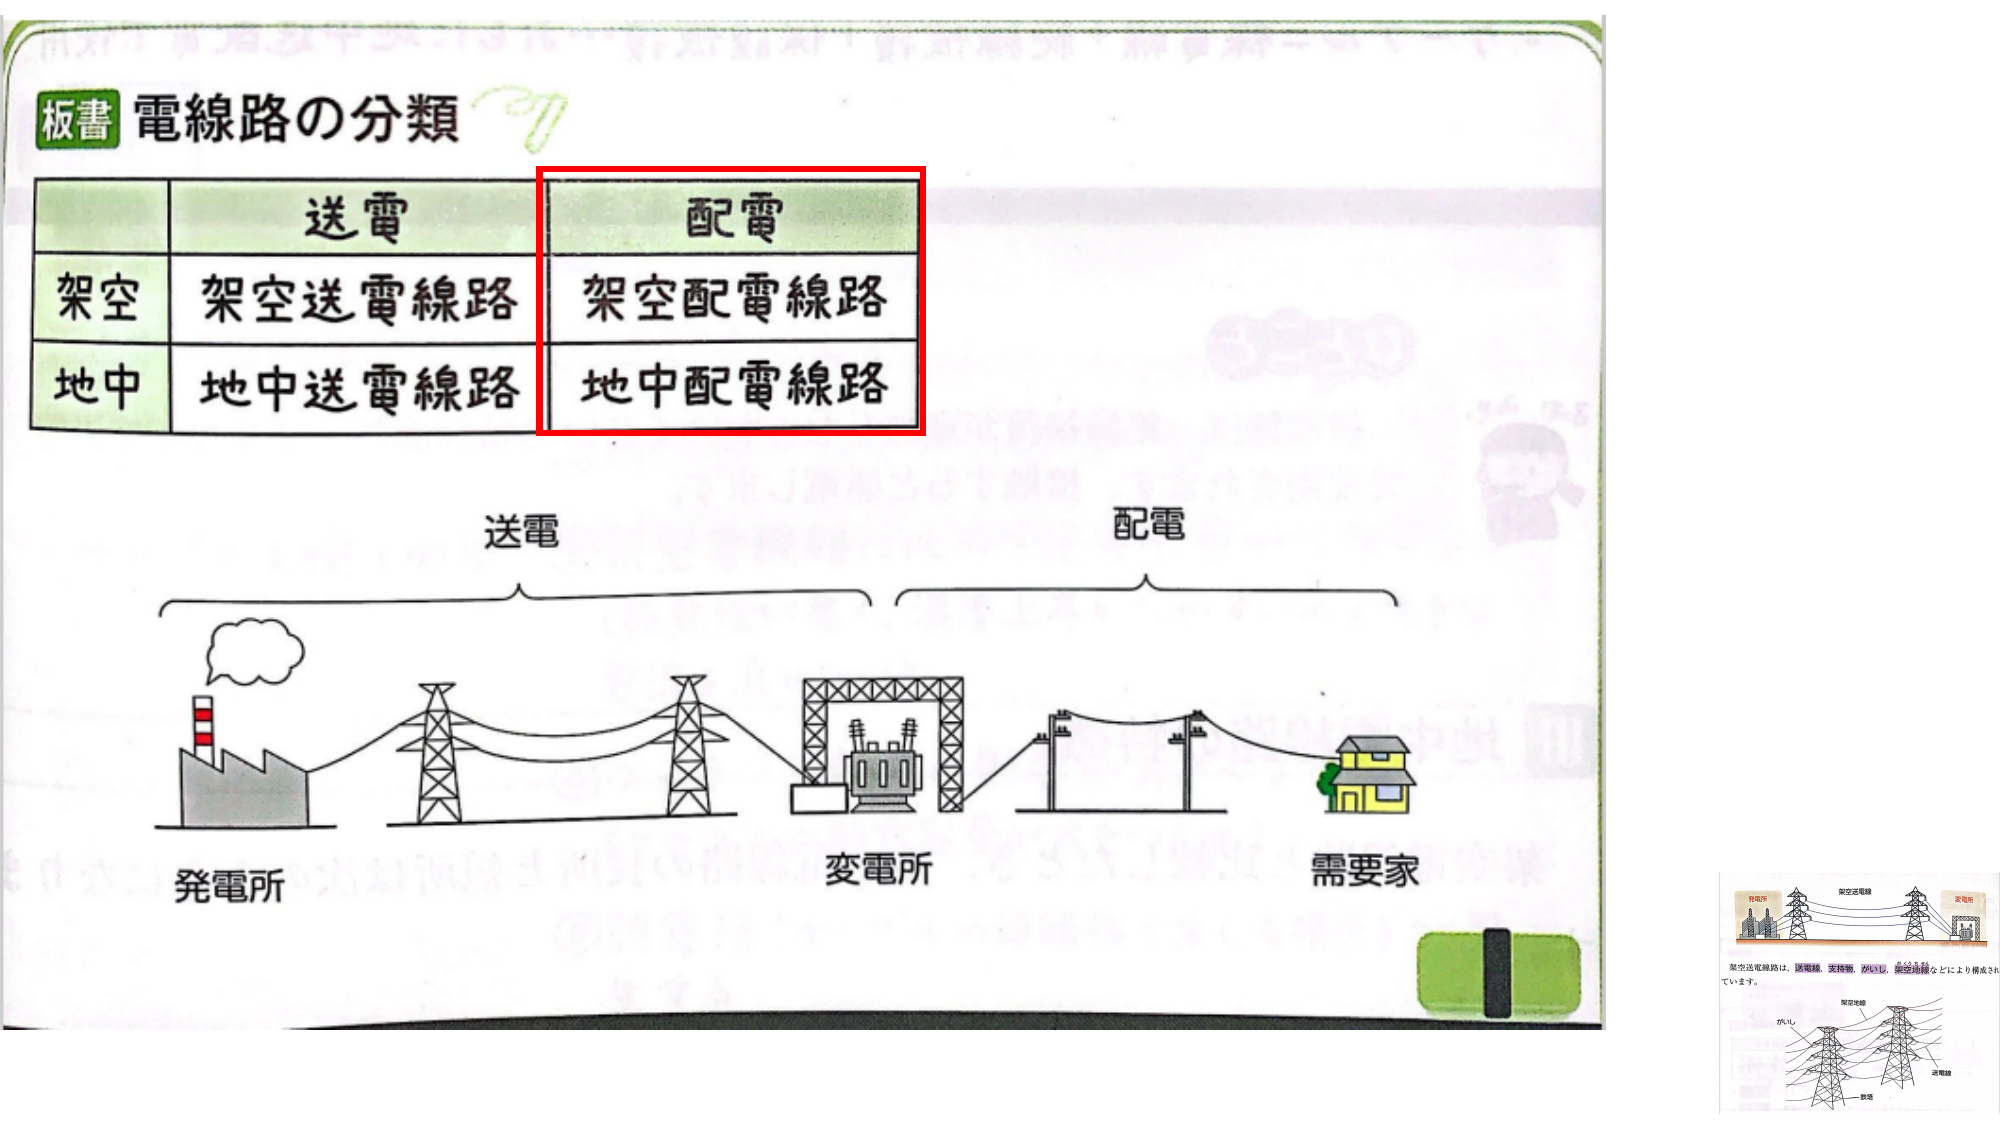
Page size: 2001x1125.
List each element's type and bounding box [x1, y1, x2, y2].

picture [1719, 872, 2000, 1114]
picture [0, 15, 1606, 1030]
